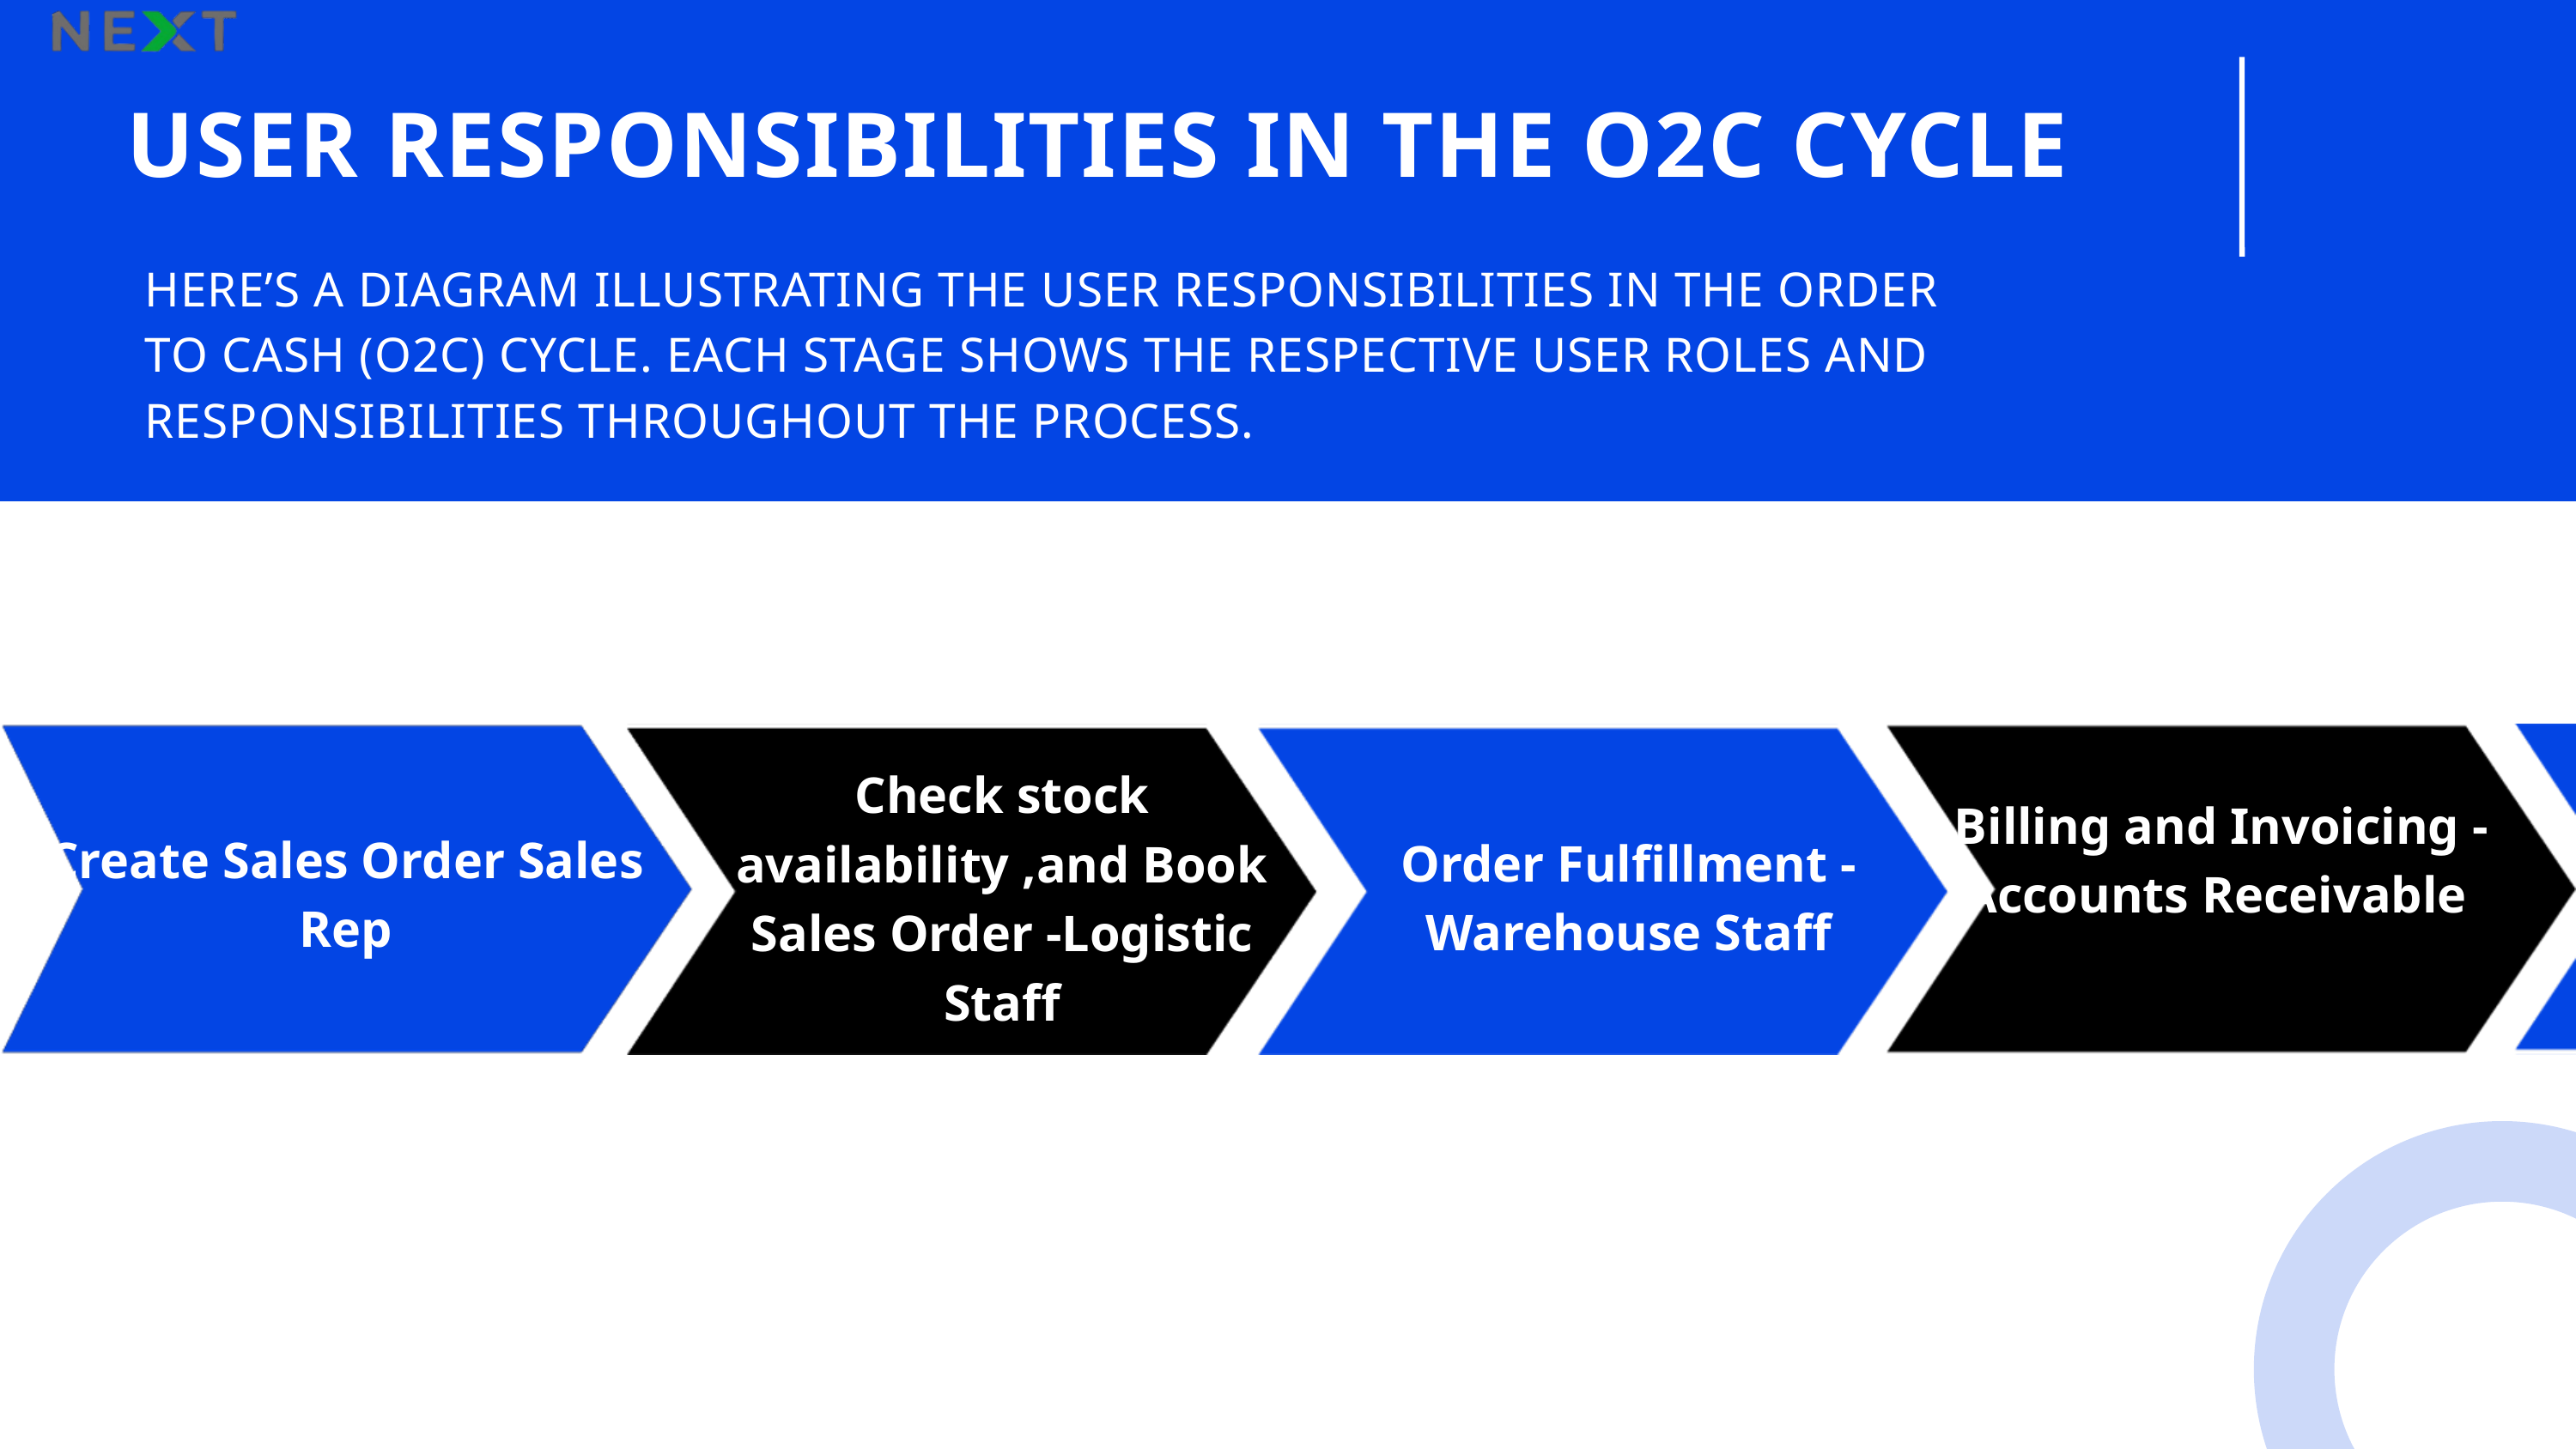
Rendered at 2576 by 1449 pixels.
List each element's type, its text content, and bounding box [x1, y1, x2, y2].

text_box Check stock availability ,and Book Sales Order -Logistic Staff [696, 754, 1309, 1031]
text_box Create Sales Order Sales Rep [27, 818, 664, 958]
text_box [2293, 1161, 2576, 1449]
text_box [0, 0, 2576, 501]
text_box Order Fulfillment - Warehouse Staff [1357, 822, 1900, 961]
text_box [0, 724, 2576, 1055]
text_box Billing and Invoicing - Accounts Receivable [1949, 784, 2494, 924]
